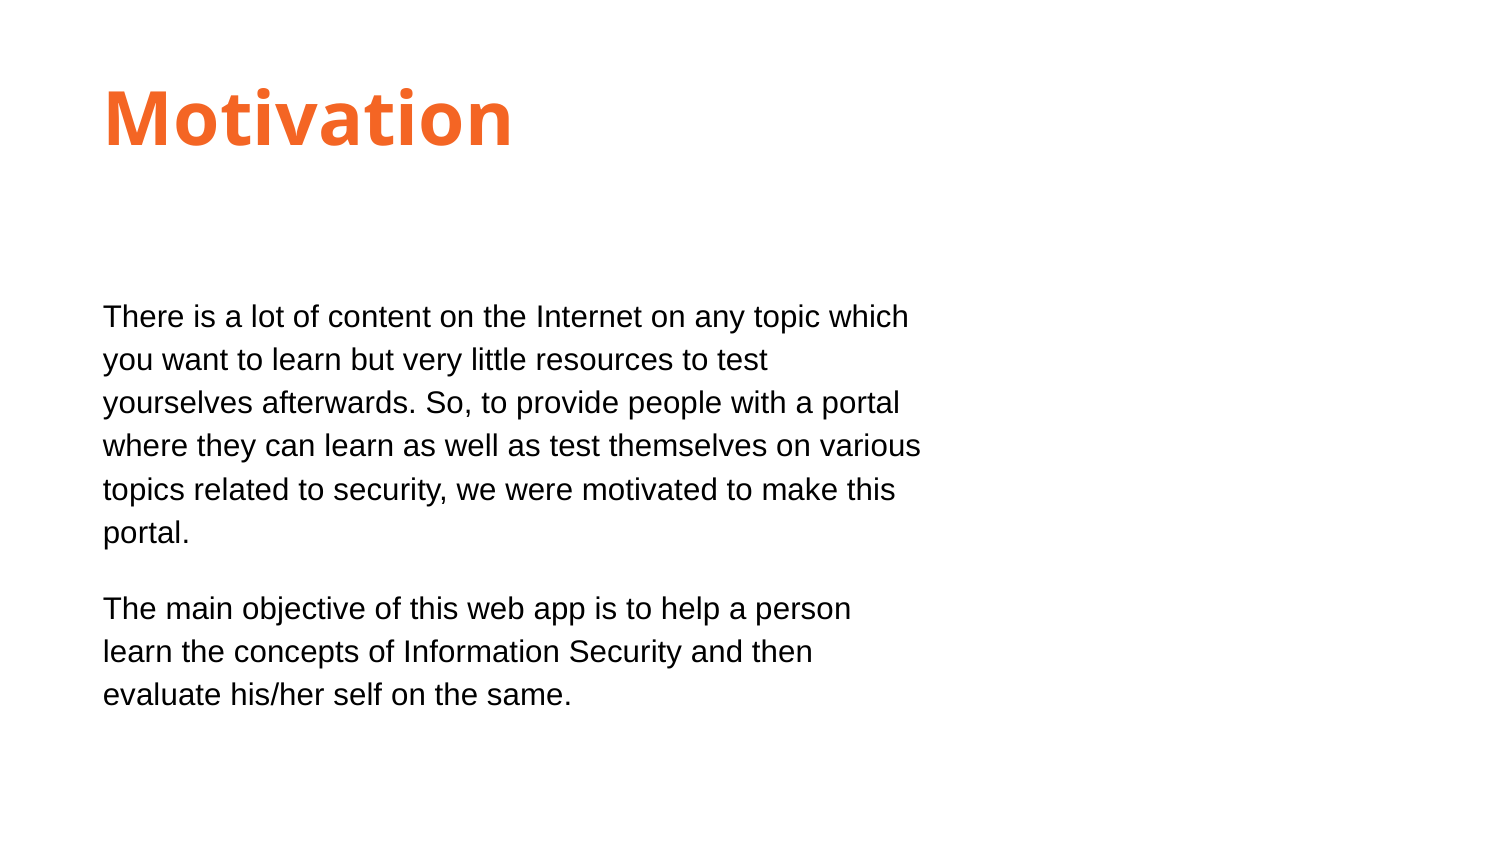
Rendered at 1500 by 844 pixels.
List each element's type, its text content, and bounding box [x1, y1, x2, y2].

title Motivation [87, 55, 1119, 196]
title There is a lot of content on the Internet on any topic which you want to learn but very little resources to test yourselves afterwards. So, to provide people with a portal where they can learn as well as test themselves on various topics related to security, we were motivated to make this portal. The main objective of this web app is to help a person learn the concepts of Information Security and then evaluate his/her self on the same. [87, 275, 941, 780]
